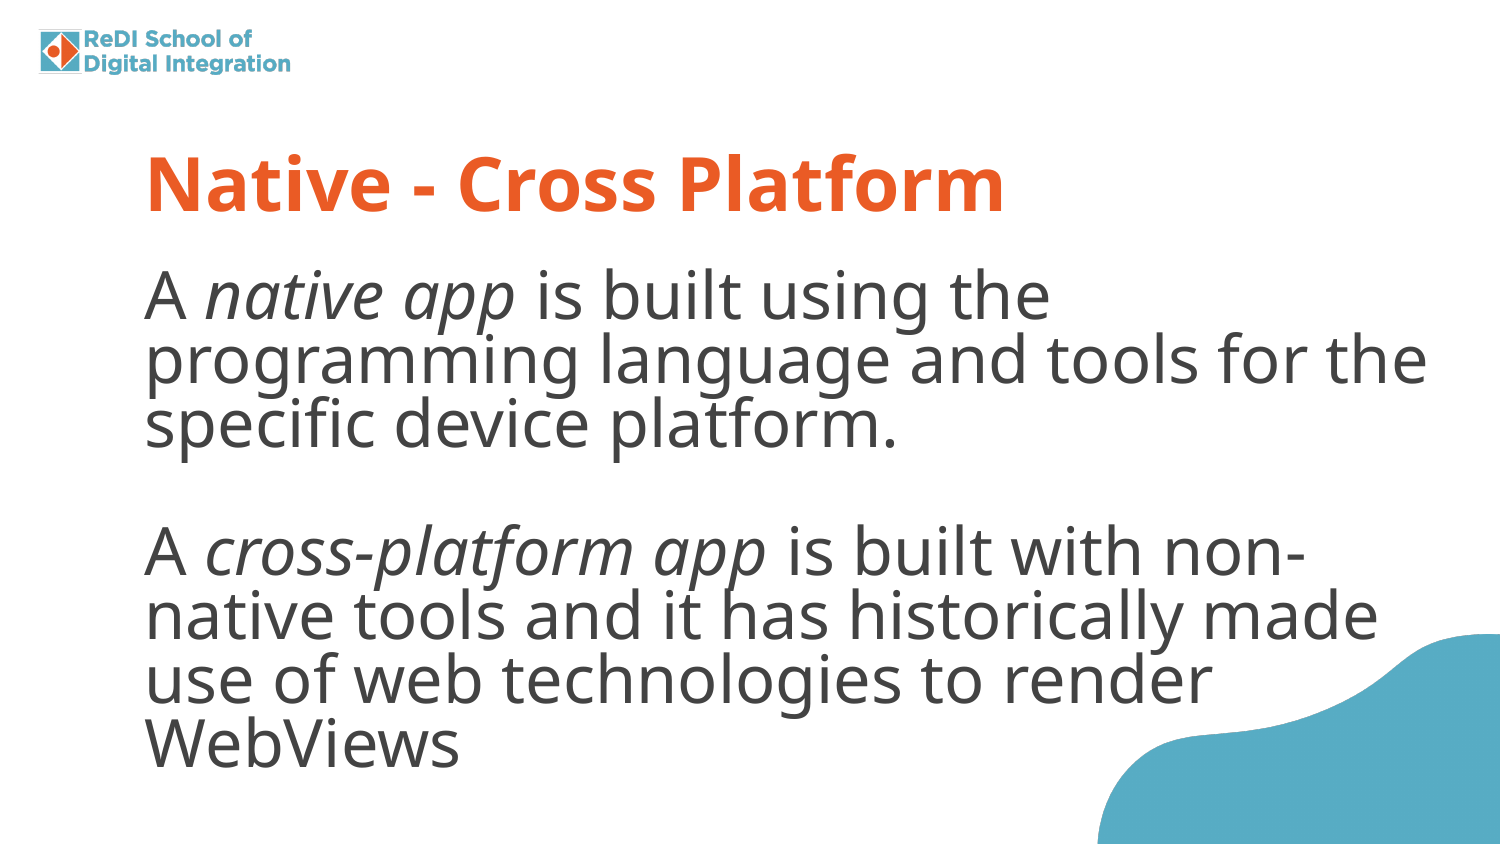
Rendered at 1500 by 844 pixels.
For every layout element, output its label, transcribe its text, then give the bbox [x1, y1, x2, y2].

picture [38, 27, 291, 75]
text_box Native - Cross Platform [139, 148, 1361, 272]
text_box A native app is built using the programming language and tools for the specific device platform. A cross-platform app is built with non-native tools and it has historically made use of web technologies to render WebViews [139, 262, 1449, 755]
picture [1097, 634, 1500, 844]
